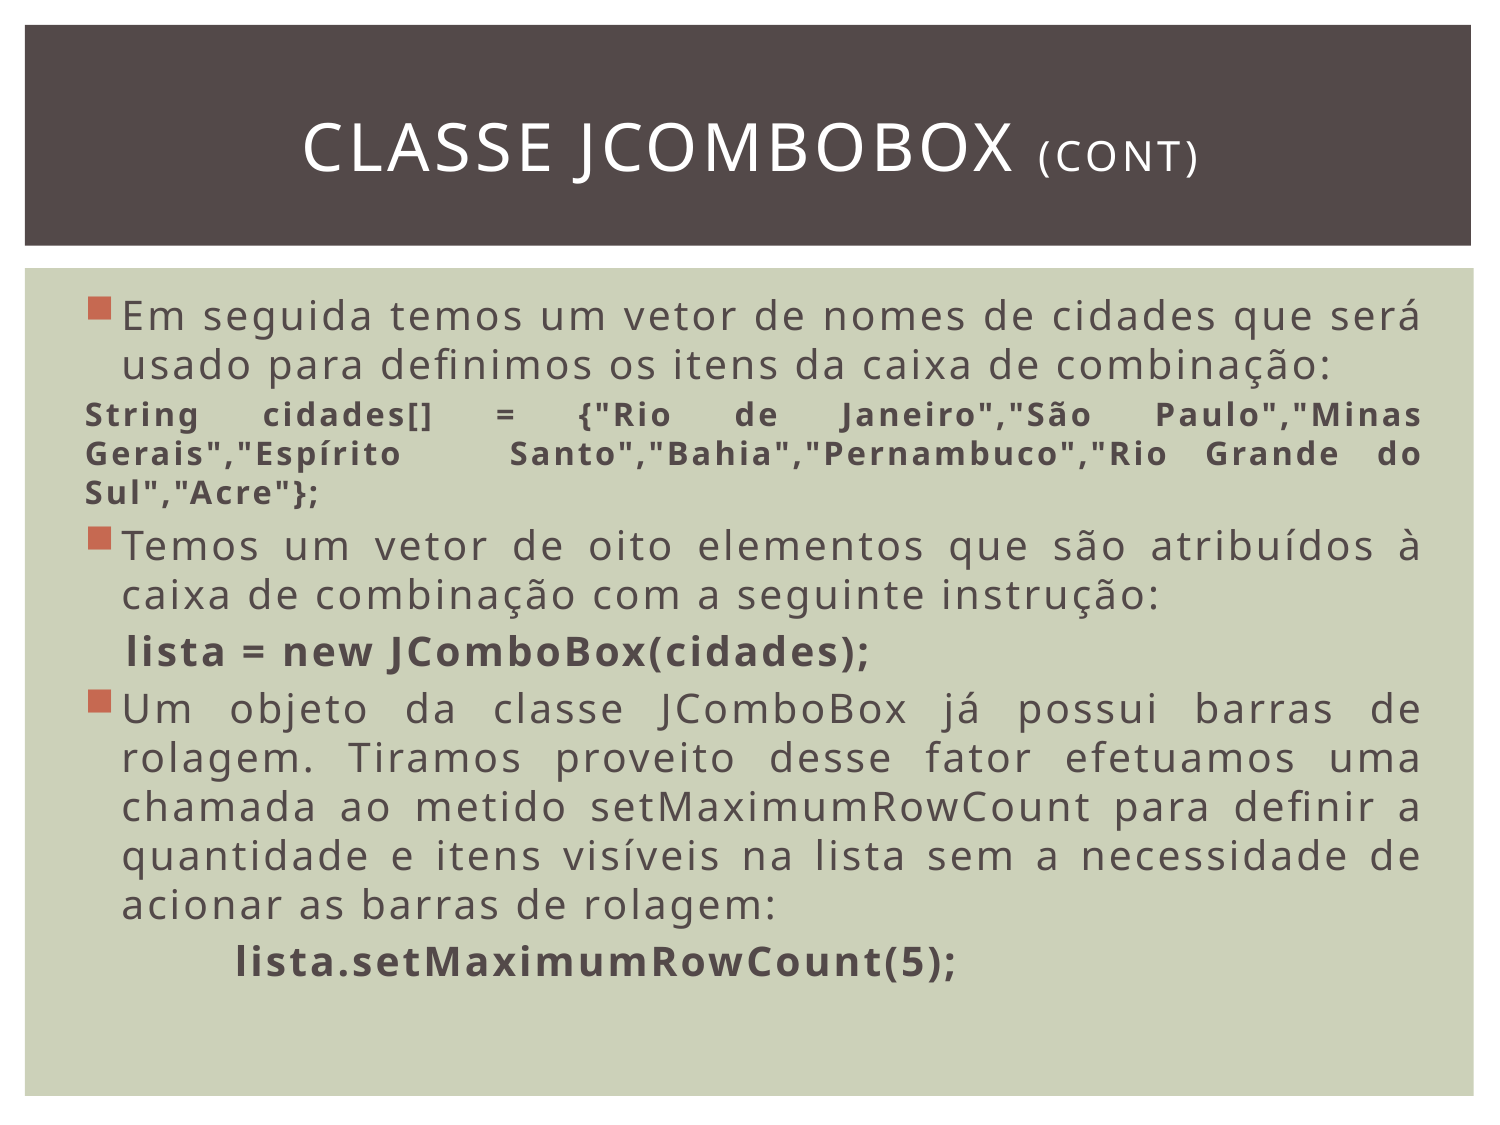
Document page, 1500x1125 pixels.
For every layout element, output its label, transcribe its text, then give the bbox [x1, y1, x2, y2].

title classe JComboBox (cont) [62, 58, 1438, 232]
list Em seguida temos um vetor de nomes de cidades que será usado para definimos os itens da caixa de combinação: String cidades[] = {"Rio de Janeiro","São Paulo","Minas Gerais","Espírito Santo","Bahia","Pernambuco","Rio Grande do Sul","Acre"}; Temos um vetor de oito elementos que são atribuídos à caixa de combinação com a seguinte instrução: lista = new JComboBox(cidades); Um objeto da classe JComboBox já possui barras de rolagem. Tiramos proveito desse fator efetuamos uma chamada ao metido setMaximumRowCount para definir a quantidade e itens visíveis na lista sem a necessidade de acionar as barras de rolagem: lista.setMaximumRowCount(5); [62, 281, 1442, 1005]
